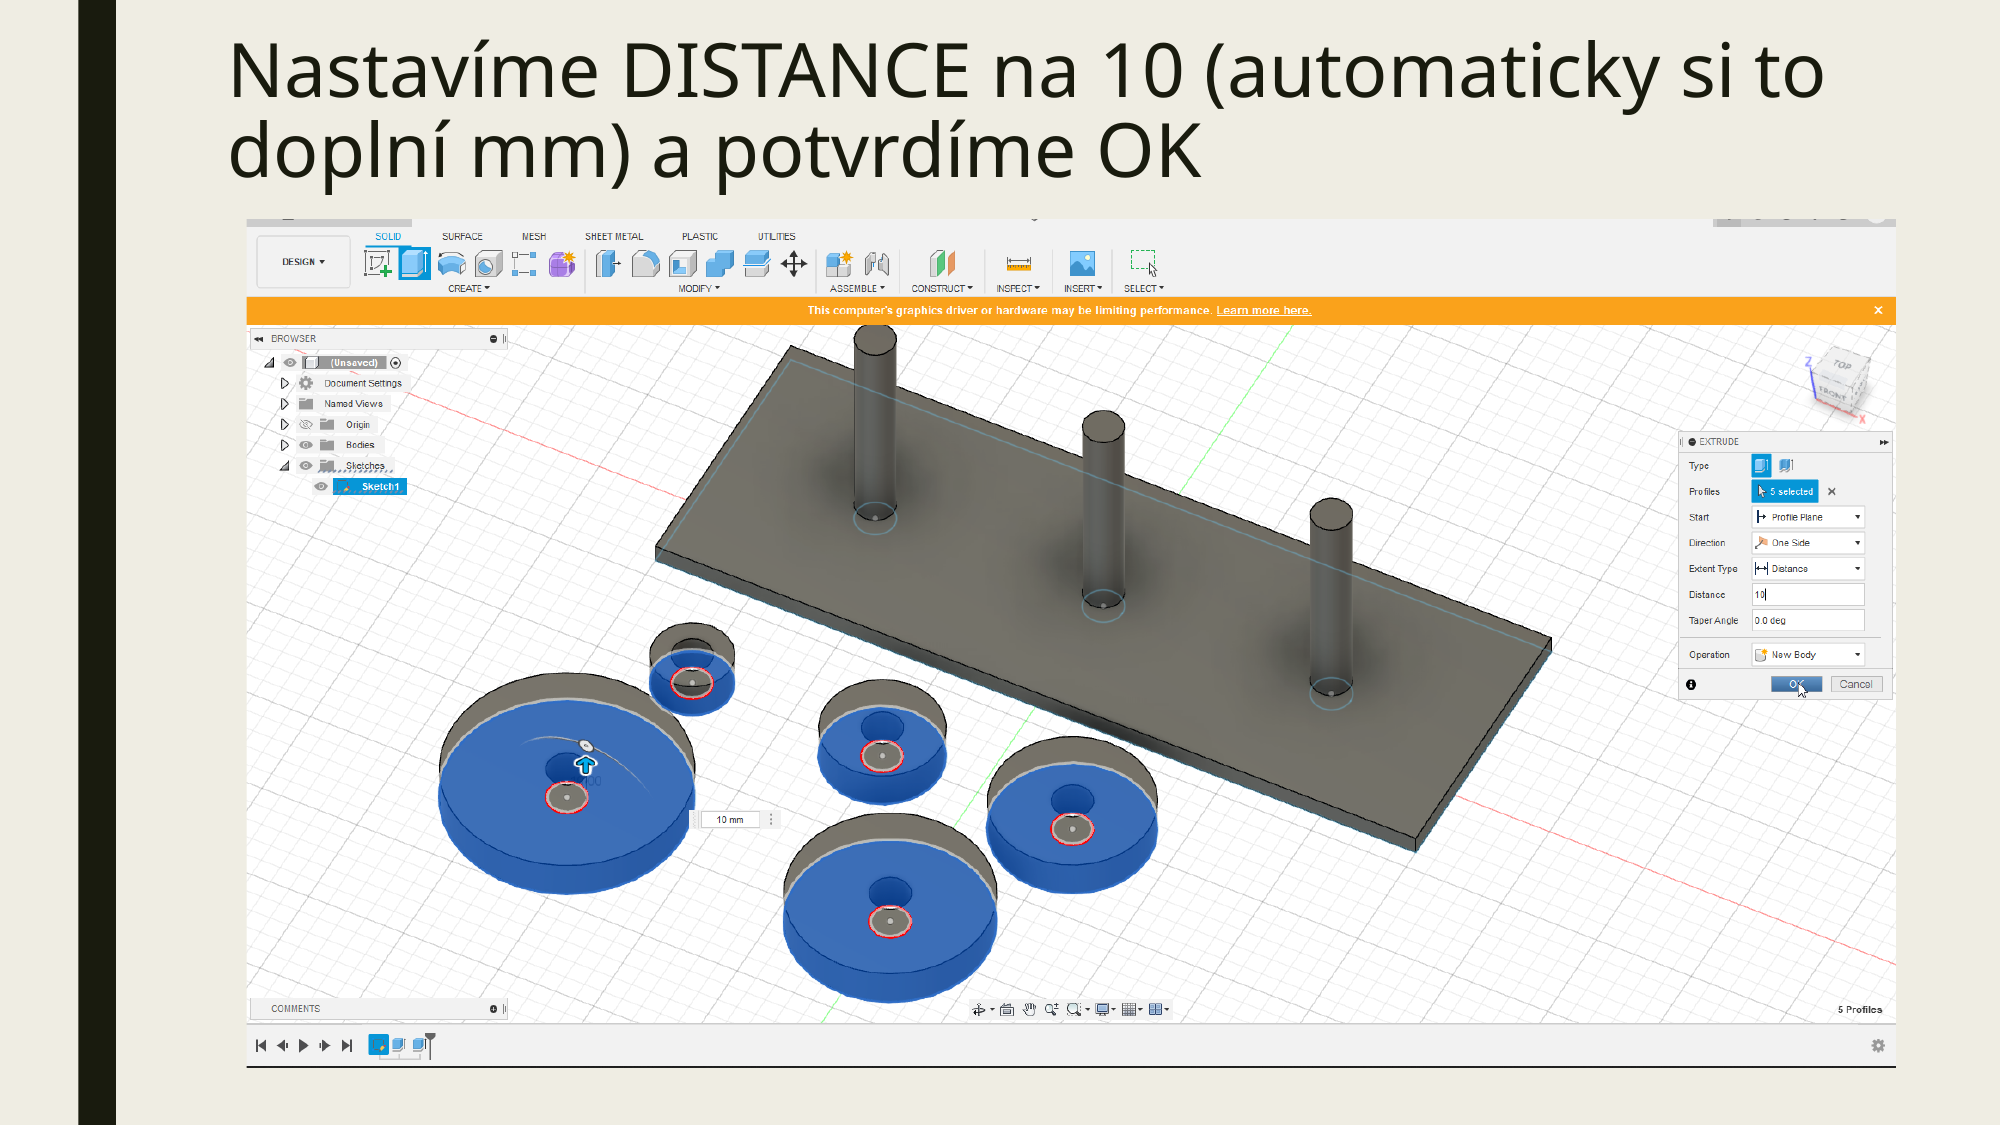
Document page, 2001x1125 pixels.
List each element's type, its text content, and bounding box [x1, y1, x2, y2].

title Nastavíme DISTANCE na 10 (automaticky si to doplní mm) a potvrdíme OK [212, 26, 1862, 271]
picture [246, 219, 1896, 1068]
